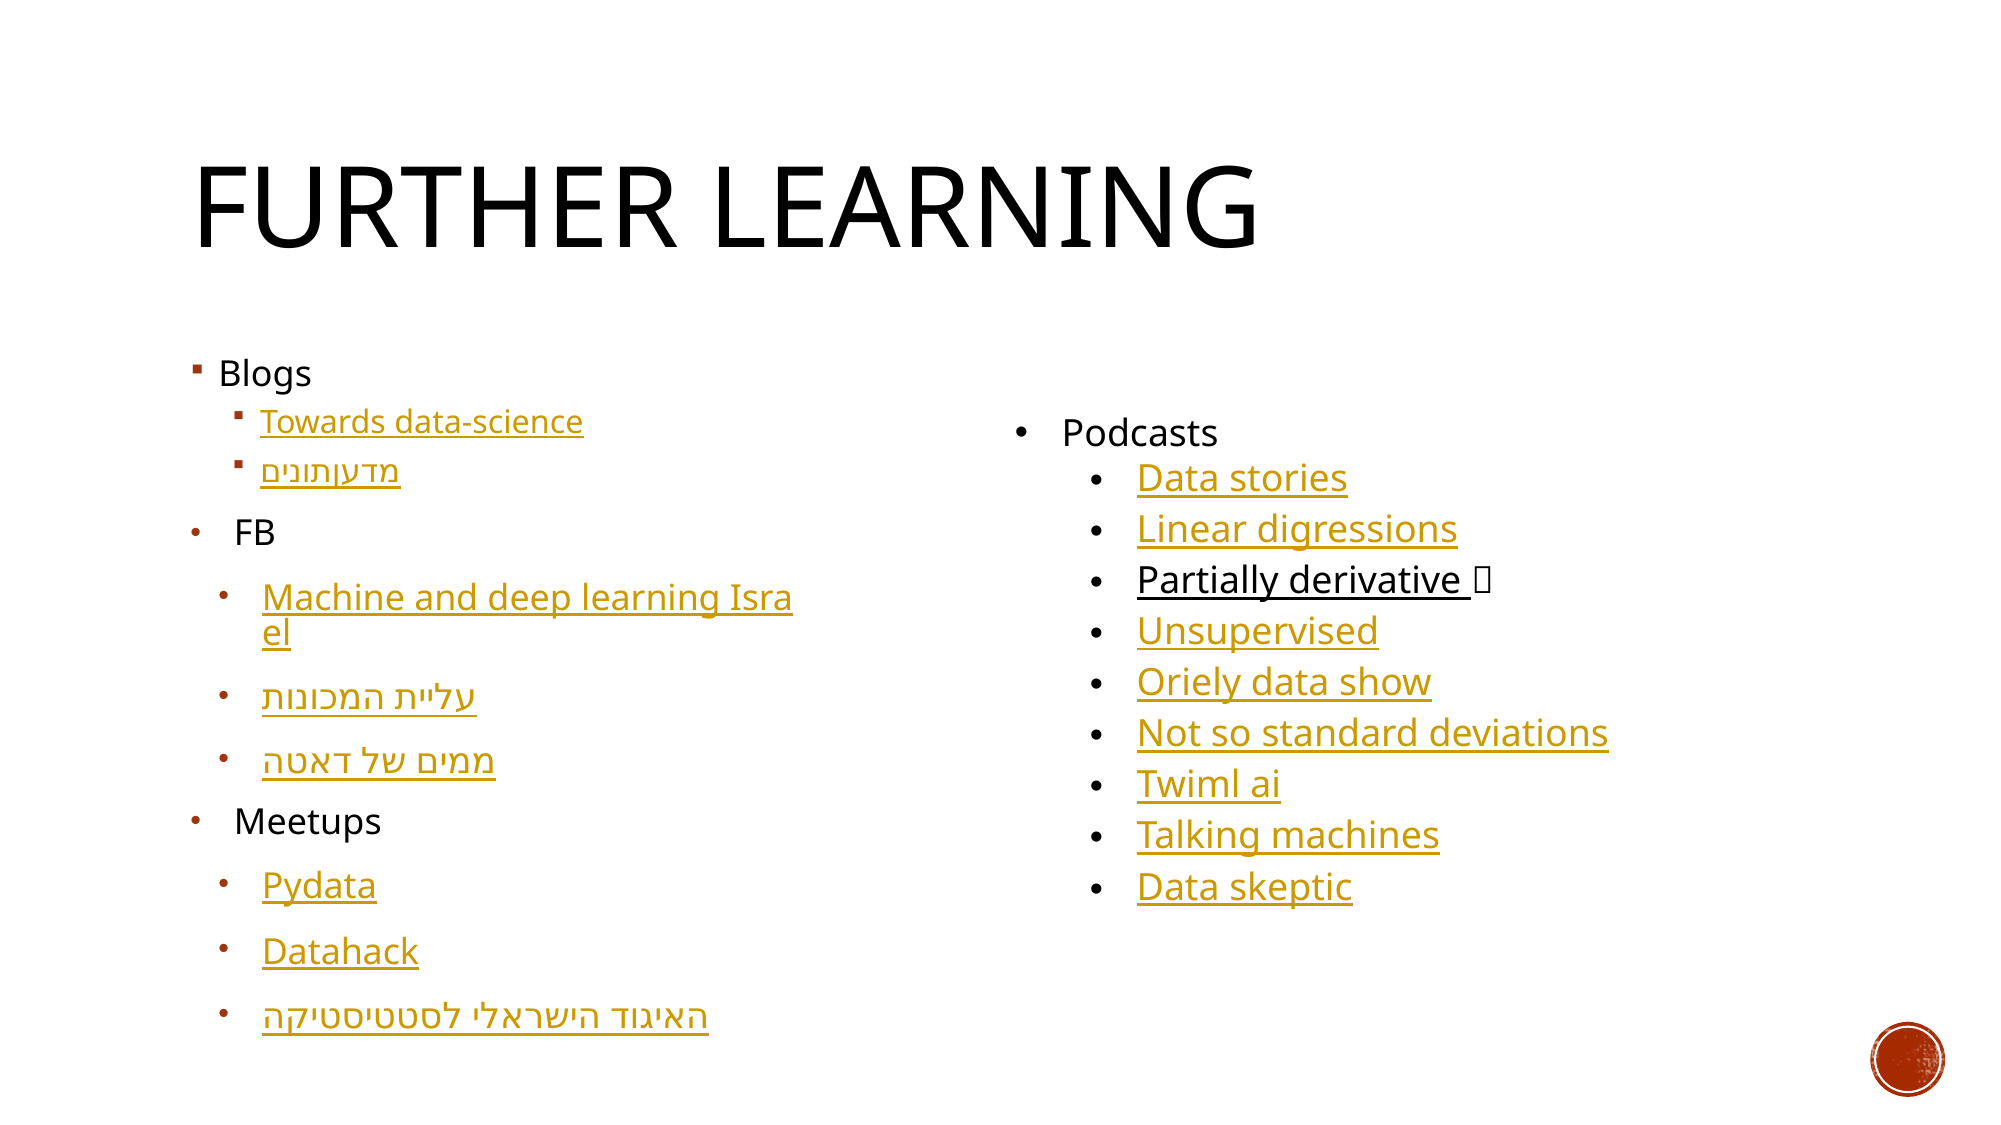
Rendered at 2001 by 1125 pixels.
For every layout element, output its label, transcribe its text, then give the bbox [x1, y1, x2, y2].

text_box Podcasts Data stories Linear digressions Partially derivative  Unsupervised Oriely data show Not so standard deviations Twiml ai Talking machines Data skeptic [999, 401, 2000, 921]
list Blogs Towards data-science מדעןתונים FB Machine and deep learning Israel עליית המכונות ממים של דאטה Meetups Pydata Datahack האיגוד הישראלי לסטטיסטיקה [175, 348, 816, 1013]
title further learning [175, 79, 1826, 344]
